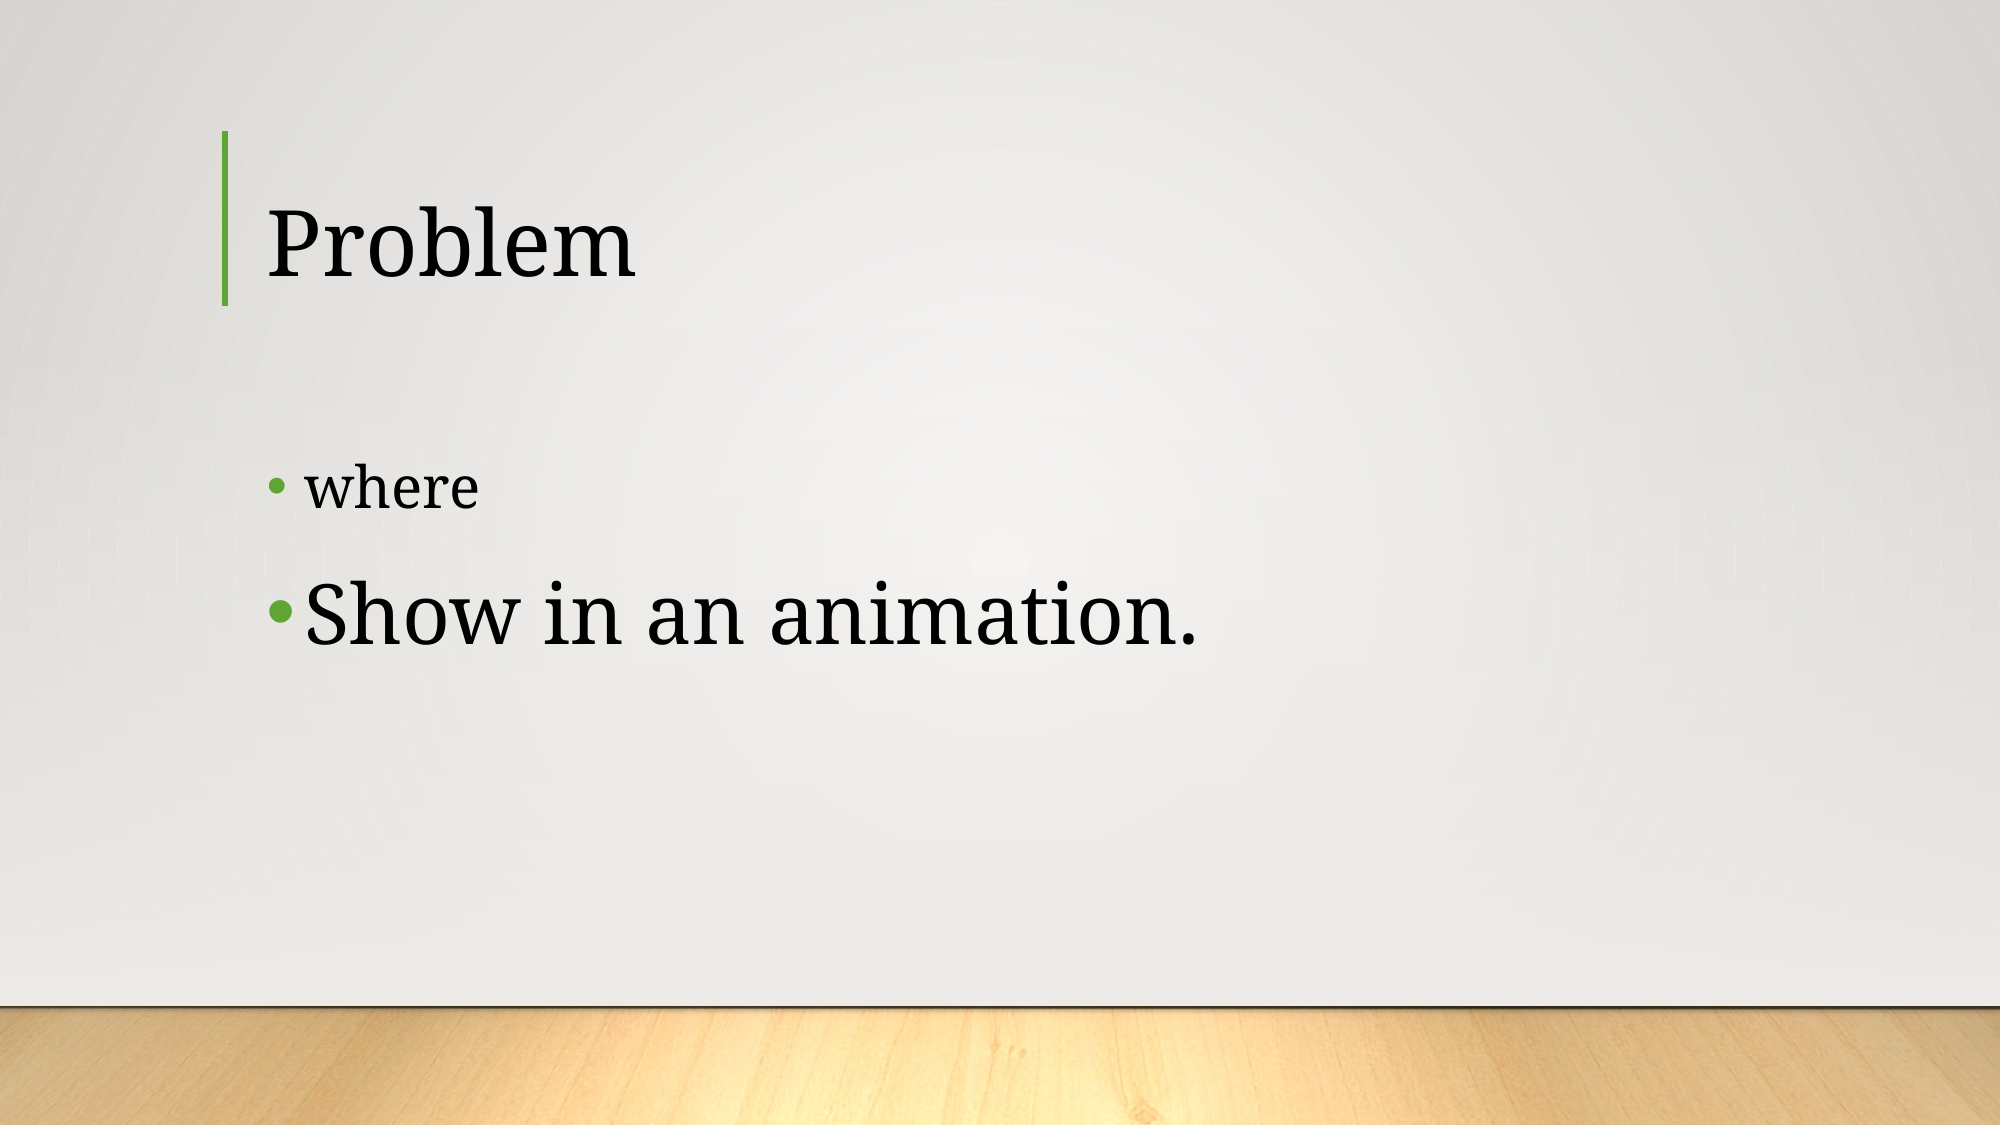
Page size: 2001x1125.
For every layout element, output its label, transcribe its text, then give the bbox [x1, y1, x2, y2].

title Problem [251, 131, 1814, 305]
picture [0, 1006, 2000, 1125]
